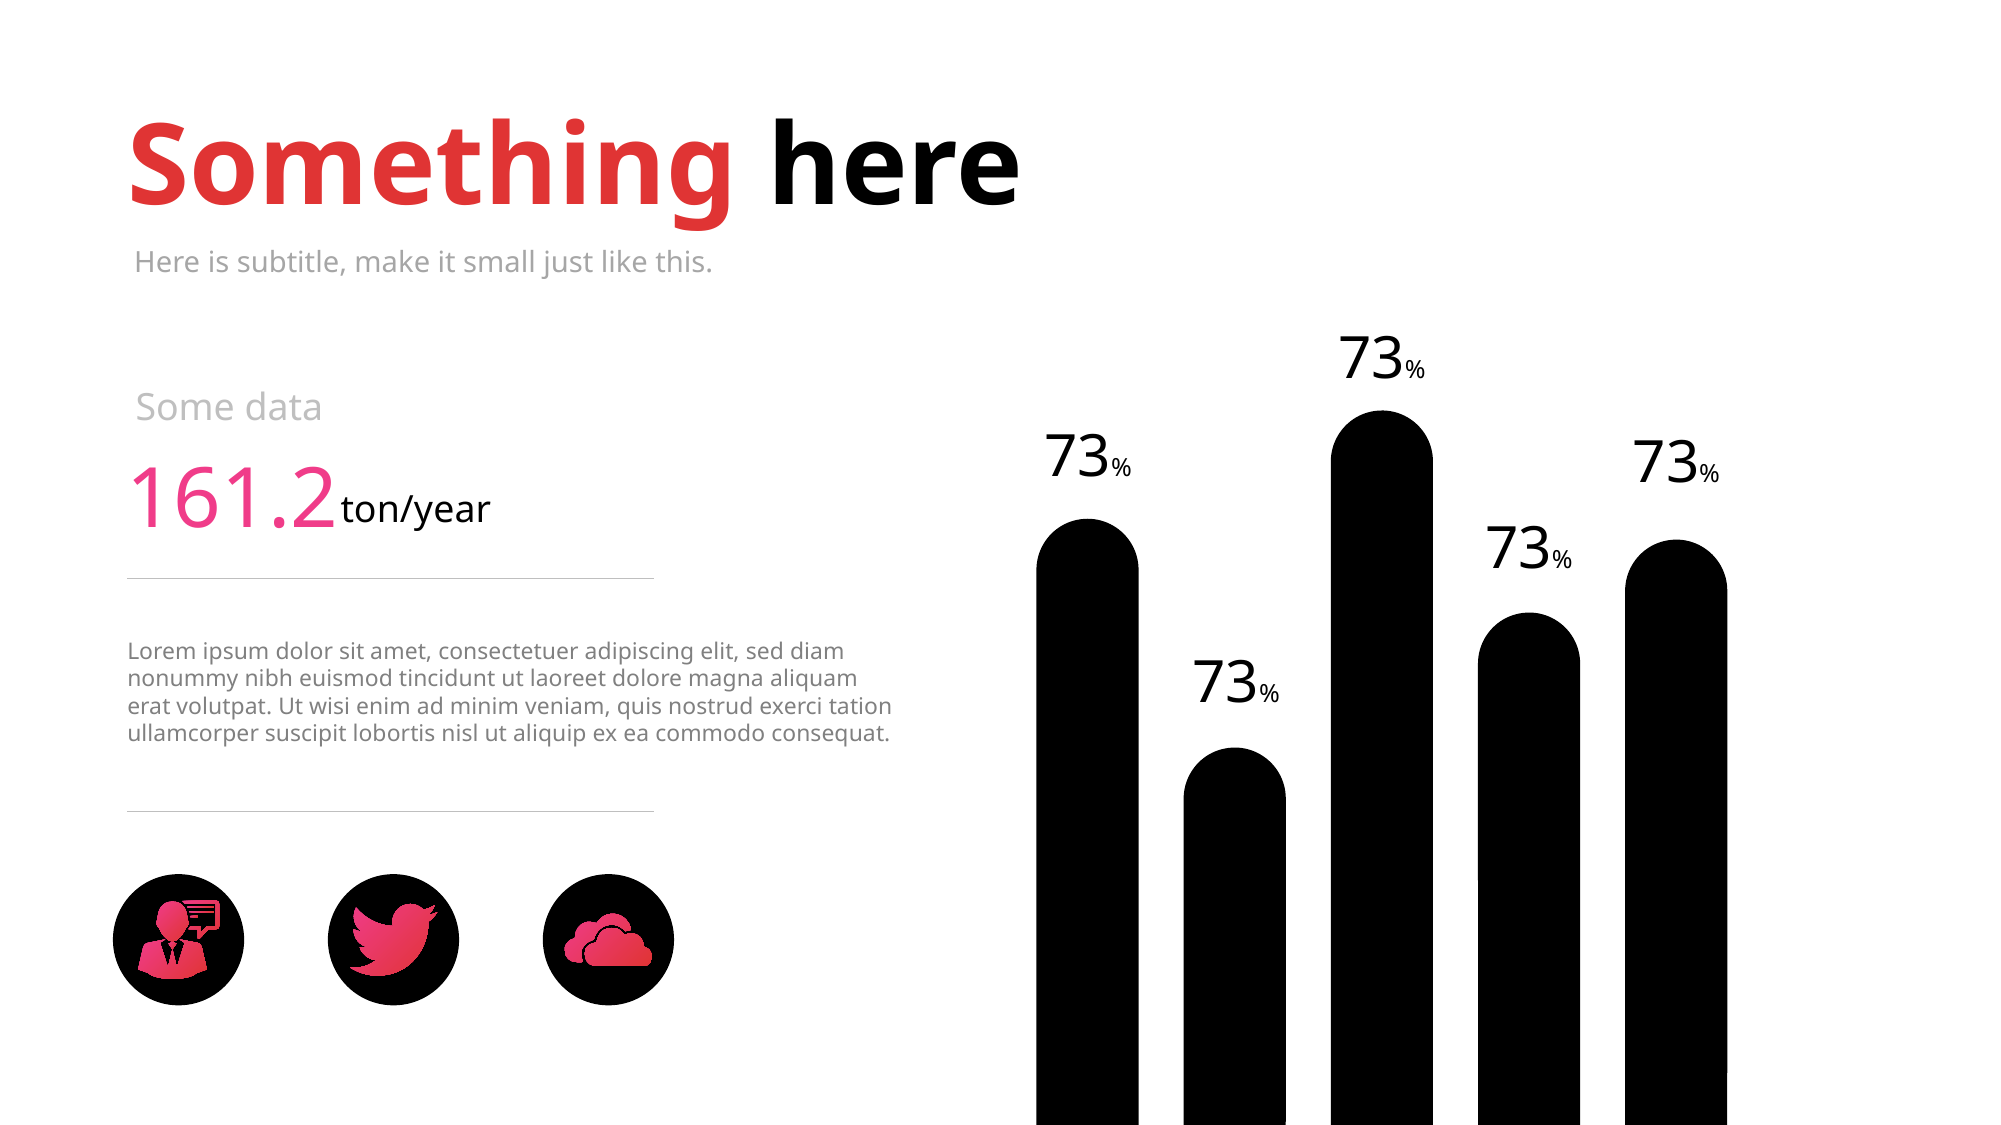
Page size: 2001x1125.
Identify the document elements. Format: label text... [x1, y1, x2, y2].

text_box 73% [1323, 312, 1441, 398]
text_box [1476, 611, 1582, 1125]
text_box 73% [1177, 637, 1295, 722]
text_box Some data [120, 375, 339, 436]
text_box 73% [1470, 502, 1588, 588]
text_box Lorem ipsum dolor sit amet, consectetuer adipiscing elit, sed diam nonummy nibh euismod tincidunt ut laoreet dolore magna aliquam erat volutpat. Ut wisi enim ad minim veniam, quis nostrud exerci tation ullamcorper suscipit lobortis nisl ut aliquip ex ea commodo consequat. [112, 629, 919, 754]
text_box [1035, 517, 1140, 1125]
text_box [542, 874, 675, 1006]
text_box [112, 874, 245, 1006]
text_box 73% [1617, 416, 1735, 502]
text_box 73% [1029, 410, 1147, 496]
text_box ton/year [325, 477, 507, 538]
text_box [327, 874, 460, 1006]
text_box [1182, 746, 1287, 1125]
text_box Something here [112, 84, 1827, 235]
text_box [1624, 538, 1729, 1125]
text_box Here is subtitle, make it small just like this. [119, 235, 870, 286]
text_box 161.2 [111, 436, 354, 552]
text_box [1329, 409, 1435, 1125]
